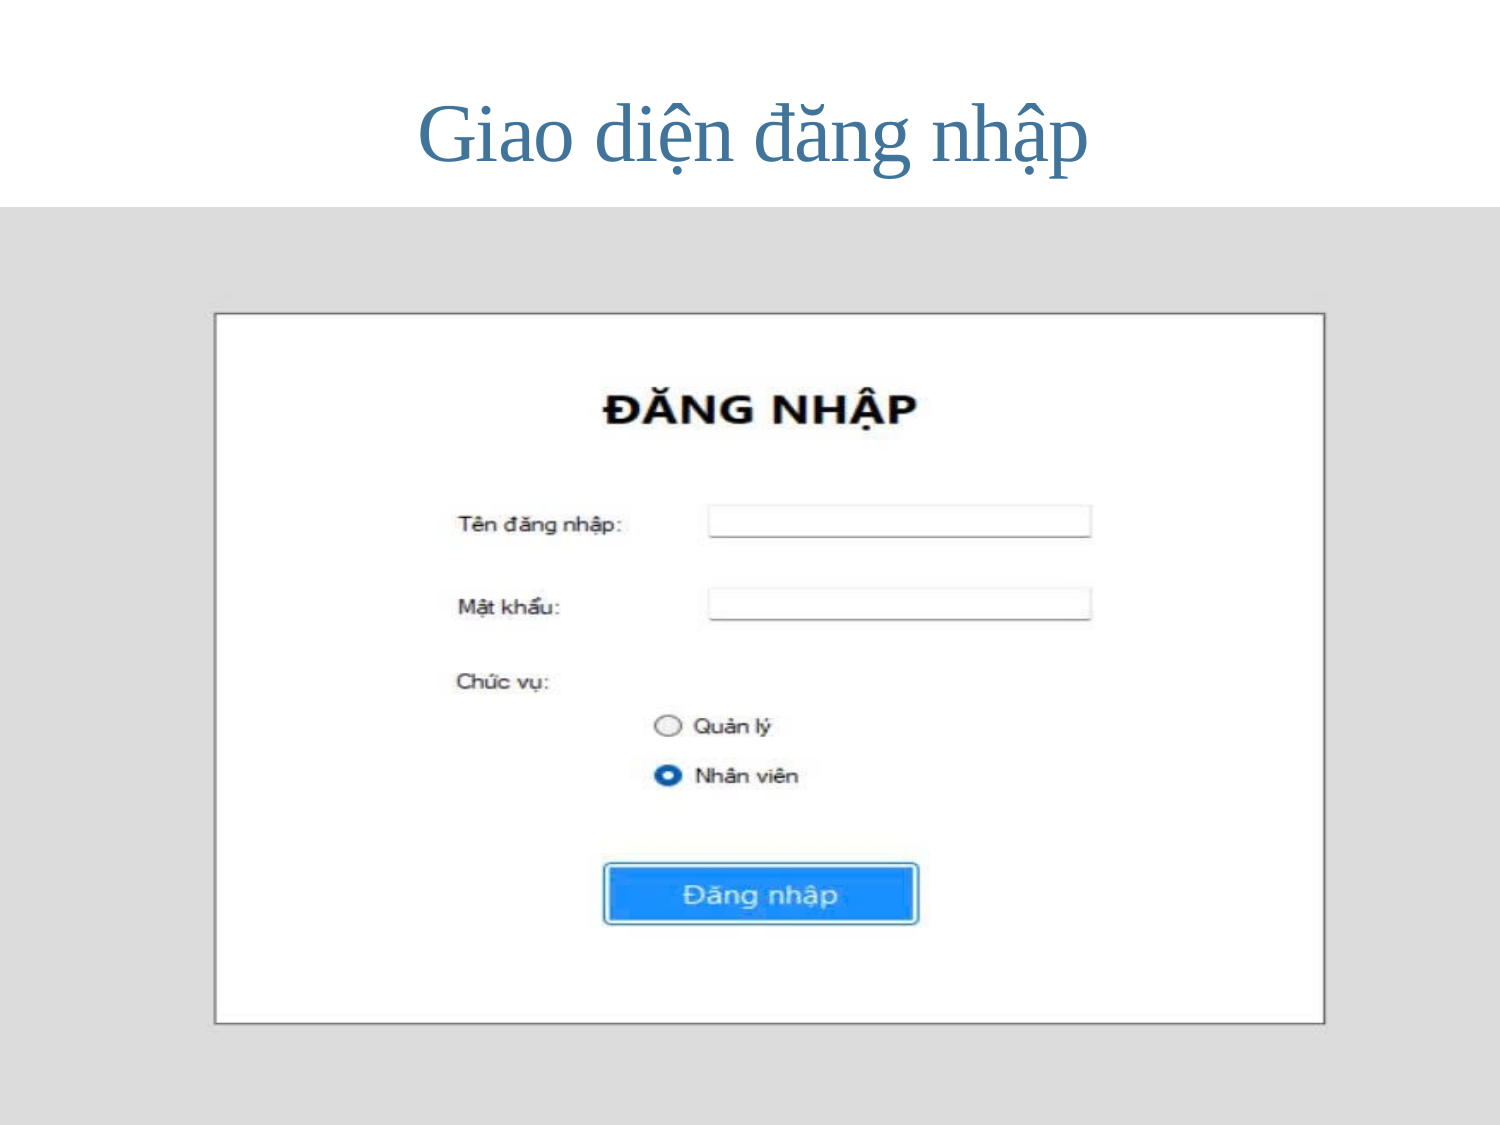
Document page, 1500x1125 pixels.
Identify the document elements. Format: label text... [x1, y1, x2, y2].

picture [0, 207, 1500, 1125]
title Giao diện đăng nhập [135, 47, 1373, 186]
